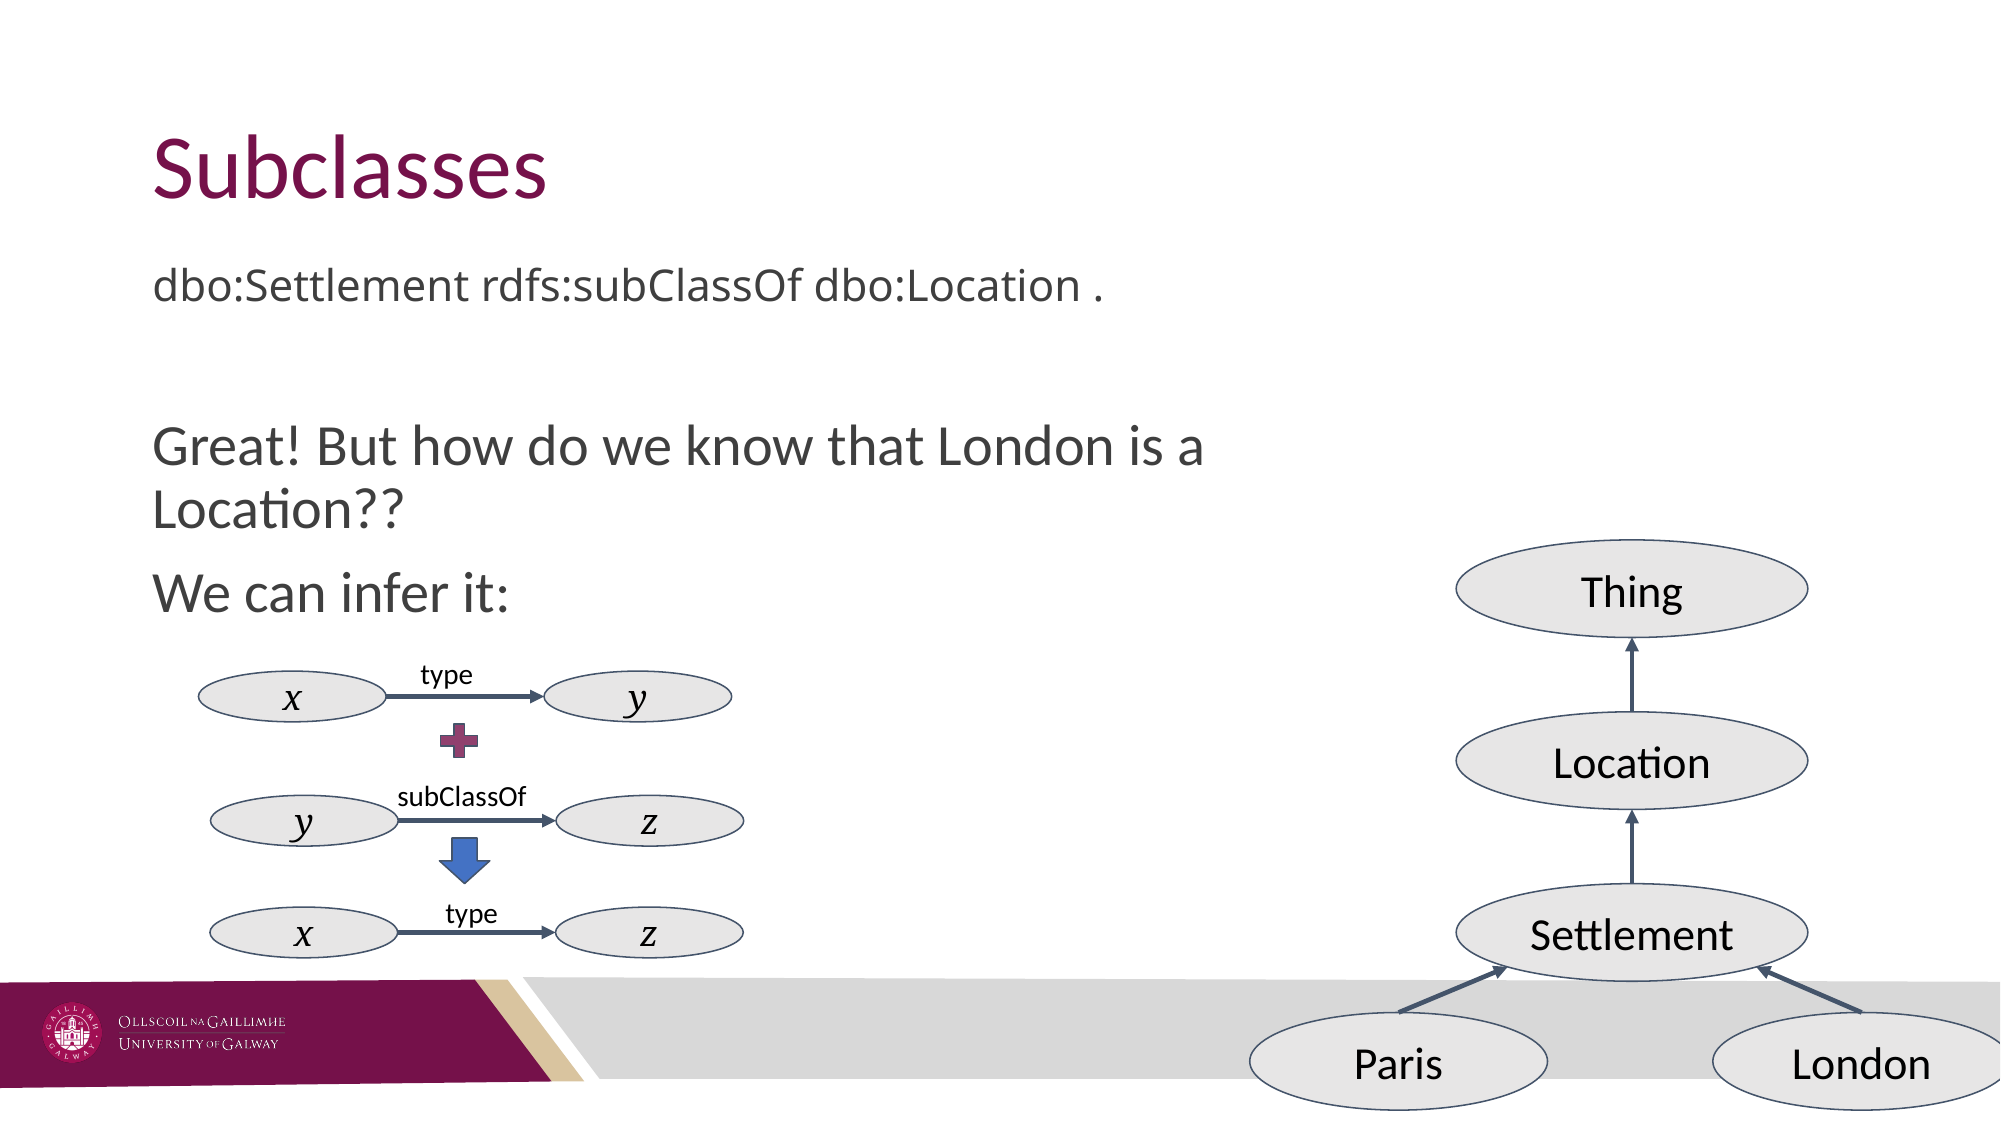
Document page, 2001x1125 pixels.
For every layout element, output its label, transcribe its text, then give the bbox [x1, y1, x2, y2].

text_box Settlement [1456, 883, 1808, 982]
text_box [439, 837, 490, 884]
text_box type [367, 640, 526, 706]
text_box subClassOf [368, 762, 556, 828]
text_box y [210, 795, 395, 847]
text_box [1398, 966, 1508, 1013]
list dbo:Settlement rdfs:subClassOf dbo:Location . Great! But how do we know that London is a Location?? We can infer it: [137, 248, 1407, 661]
text_box y [544, 671, 732, 722]
text_box Thing [1456, 539, 1808, 638]
title Subclasses [137, 59, 1863, 278]
text_box type [392, 879, 551, 945]
text_box z [556, 795, 744, 847]
text_box London [1712, 1012, 2000, 1111]
text_box [440, 724, 478, 758]
text_box z [555, 907, 744, 958]
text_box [1756, 966, 1862, 1013]
picture [42, 1002, 285, 1063]
text_box Paris [1249, 1012, 1548, 1111]
text_box Location [1456, 711, 1808, 810]
text_box x [198, 671, 380, 722]
text_box x [209, 907, 392, 958]
